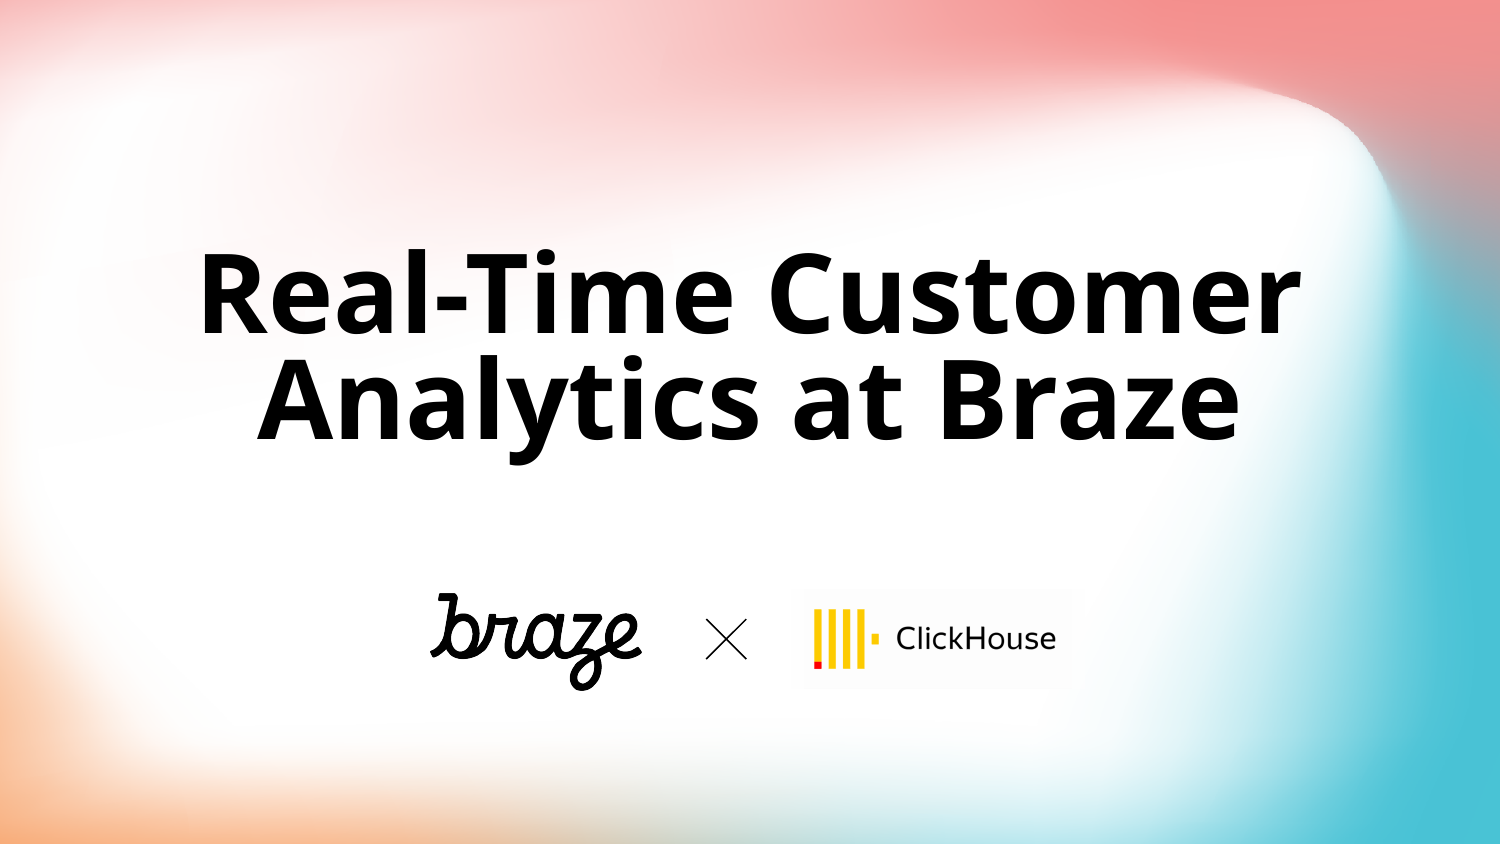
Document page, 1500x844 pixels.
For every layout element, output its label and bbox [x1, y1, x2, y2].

picture [0, 0, 1500, 844]
text_box [705, 618, 747, 660]
